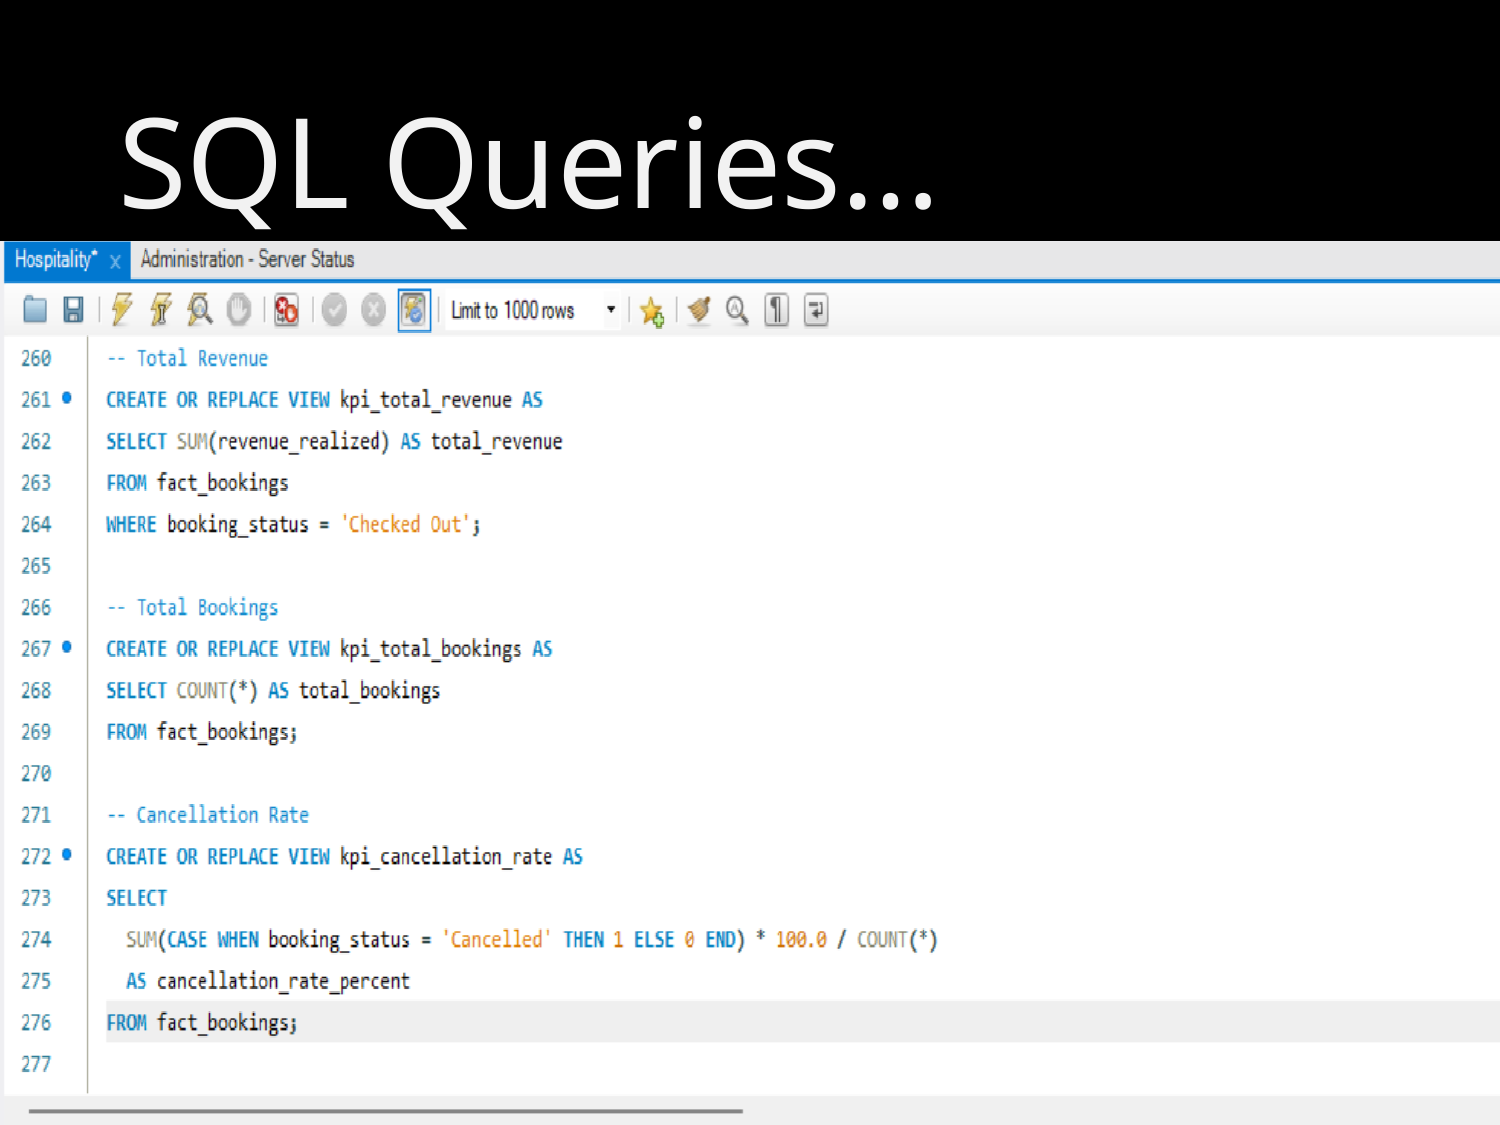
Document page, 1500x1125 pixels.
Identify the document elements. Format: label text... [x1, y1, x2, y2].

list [0, 240, 1500, 1125]
title SQL Queries… [103, 59, 1397, 240]
